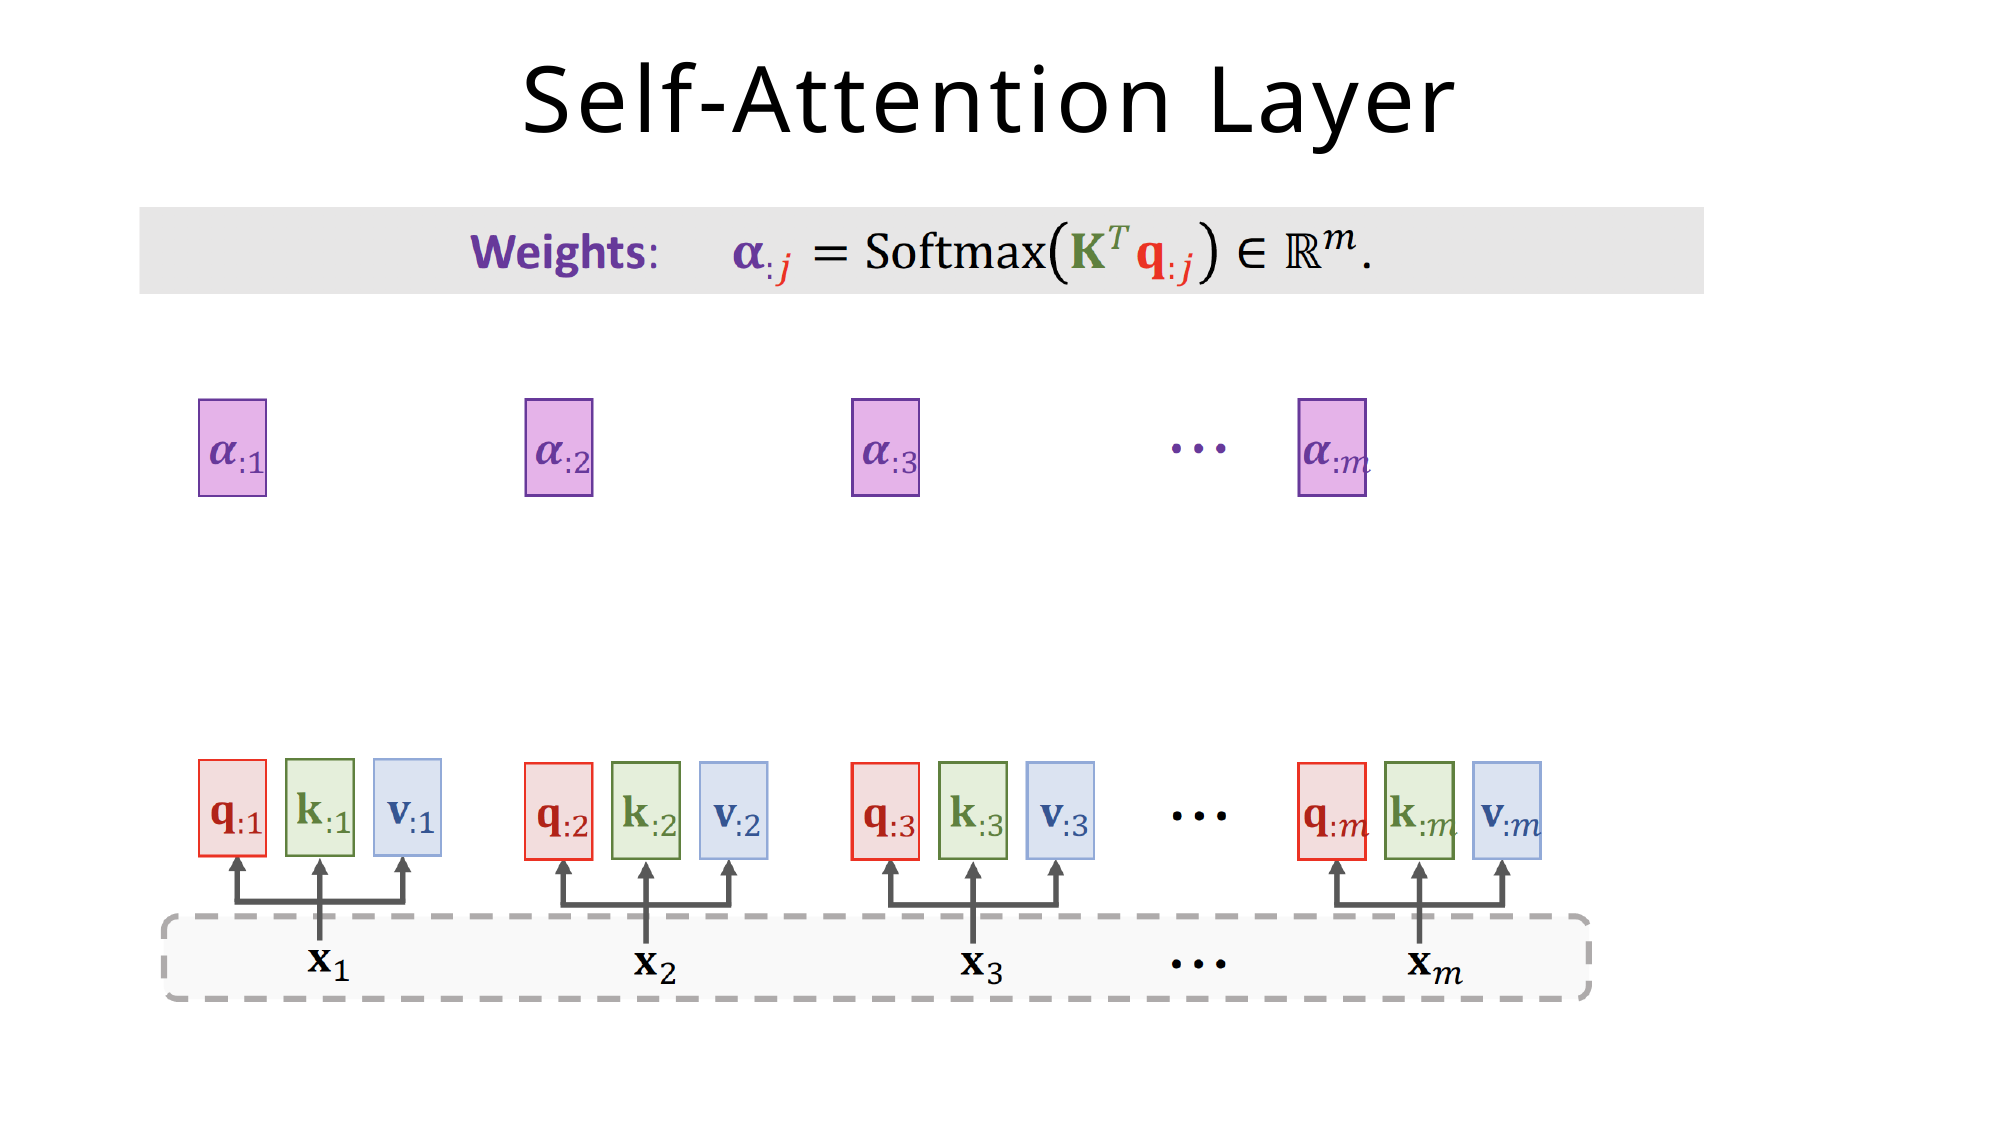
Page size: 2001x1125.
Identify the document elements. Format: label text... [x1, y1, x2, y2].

picture [71, 164, 1778, 1037]
title Self-Attention Layer [519, 0, 1582, 164]
